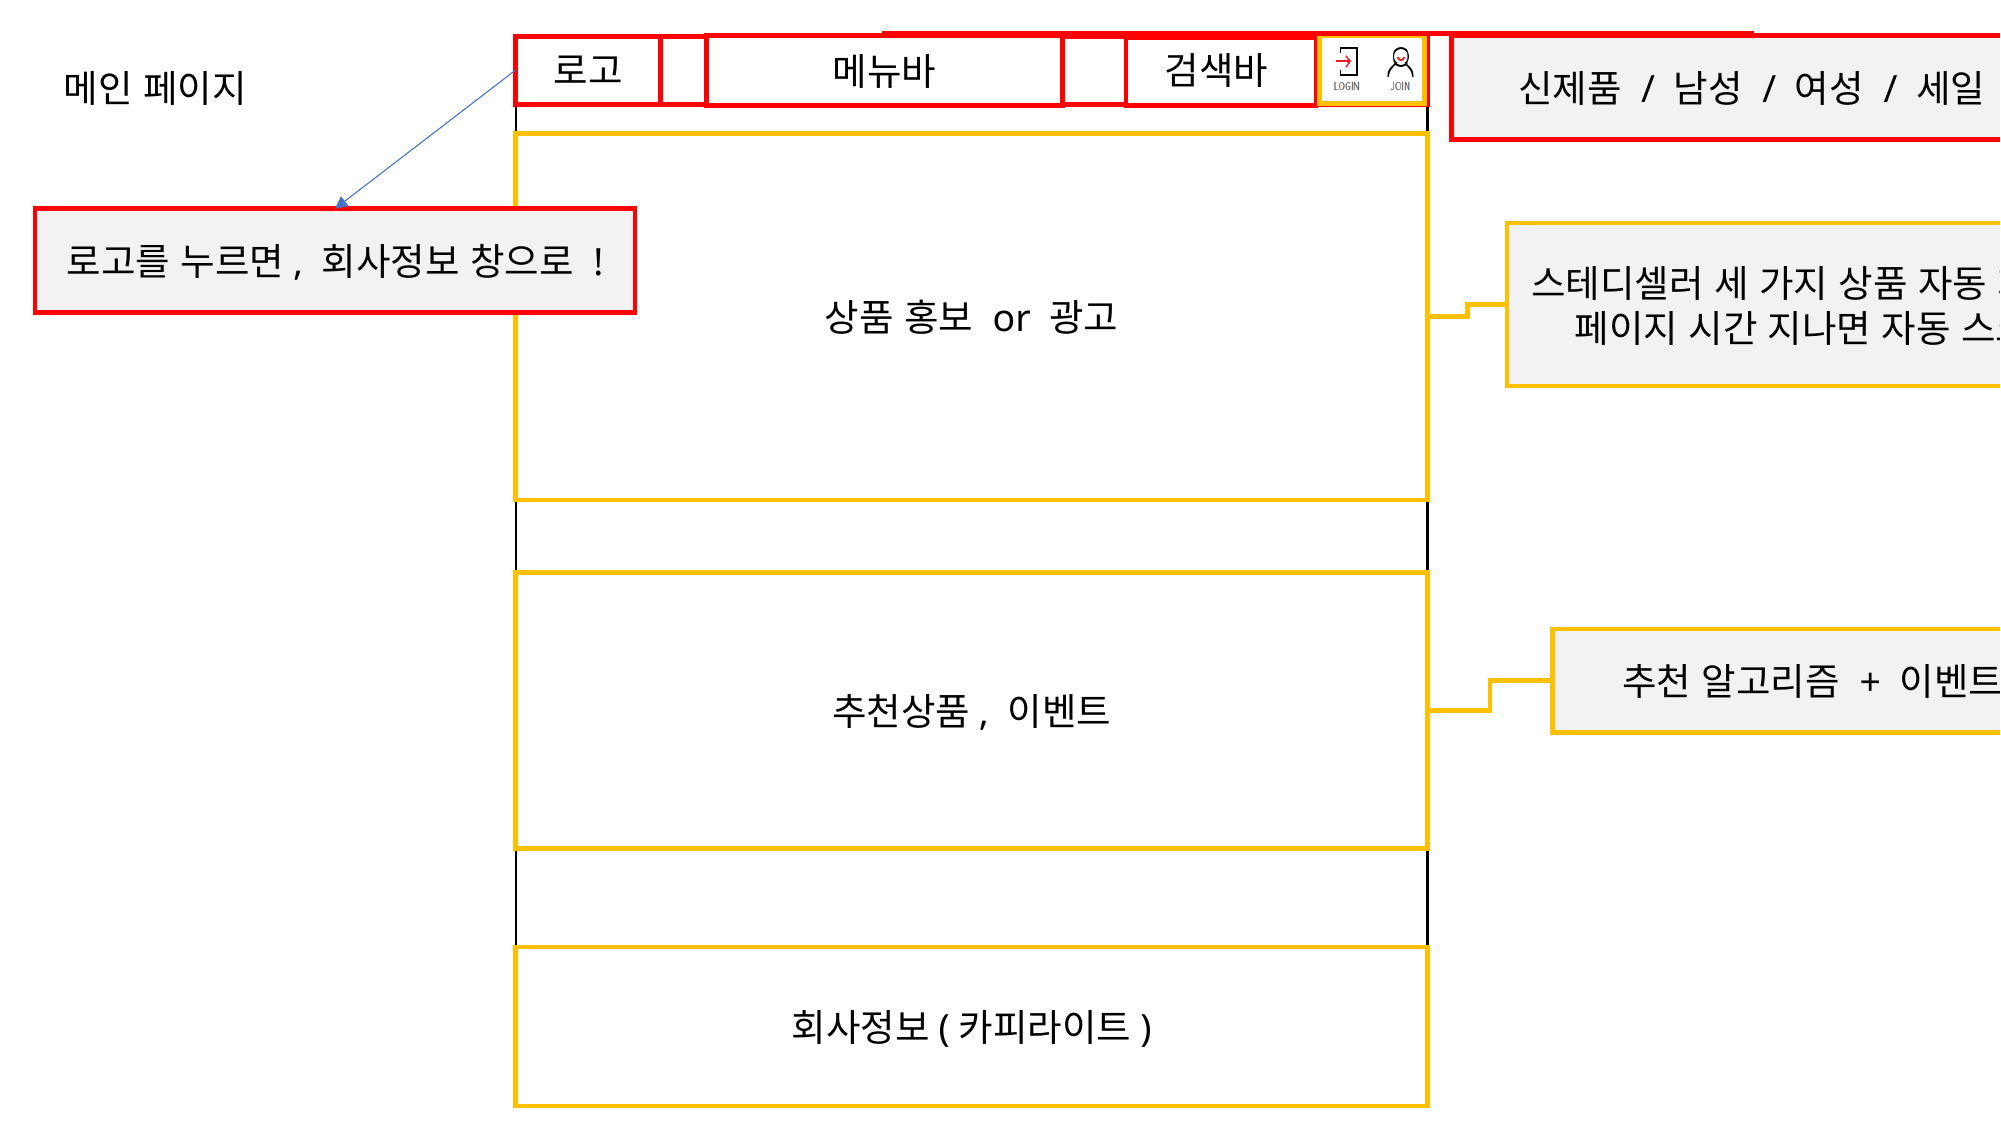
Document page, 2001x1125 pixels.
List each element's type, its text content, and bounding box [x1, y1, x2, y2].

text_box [1321, 35, 1428, 106]
text_box 스테디셀러 세 가지 상품 자동 회전 (3페이지 시간 지나면 자동 스크롤) [1506, 222, 2000, 387]
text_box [334, 69, 516, 209]
text_box [1321, 107, 1429, 132]
text_box 신제품 / 남성 / 여성 / 세일 [1451, 35, 2000, 140]
text_box 추천 알고리즘 + 이벤트 상품 [1552, 628, 2000, 734]
text_box [515, 849, 1429, 946]
text_box 메인 페이지 [49, 57, 289, 117]
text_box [515, 35, 1318, 106]
text_box 상품 홍보 or 광고 [515, 132, 1429, 501]
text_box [1427, 304, 1508, 317]
text_box 추천상품, 이벤트 [515, 571, 1429, 849]
text_box [515, 501, 1429, 571]
text_box 회사정보(카피라이트) [515, 946, 1429, 1107]
text_box 로고를 누르면, 회사정보 창으로 ! [34, 208, 636, 313]
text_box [1427, 680, 1553, 711]
text_box [516, 107, 1318, 132]
